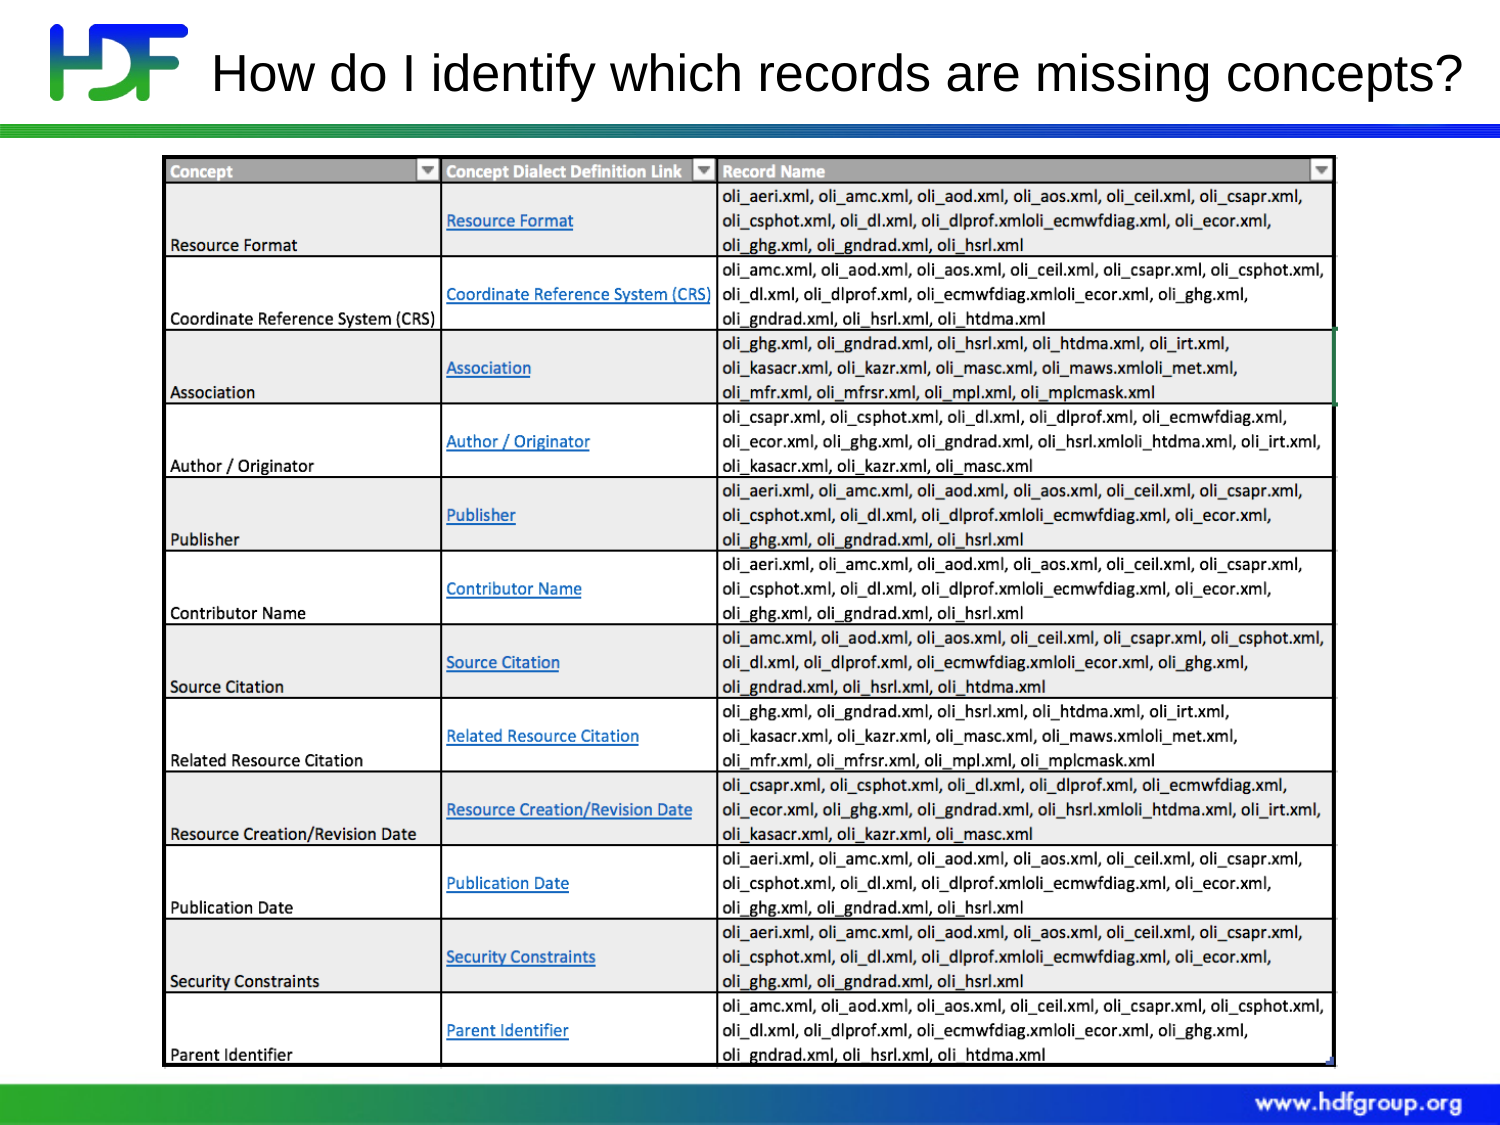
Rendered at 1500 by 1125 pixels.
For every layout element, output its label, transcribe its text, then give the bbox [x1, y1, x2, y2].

title How do I identify which records are missing concepts? [174, 8, 1500, 134]
picture [0, 0, 1500, 1125]
